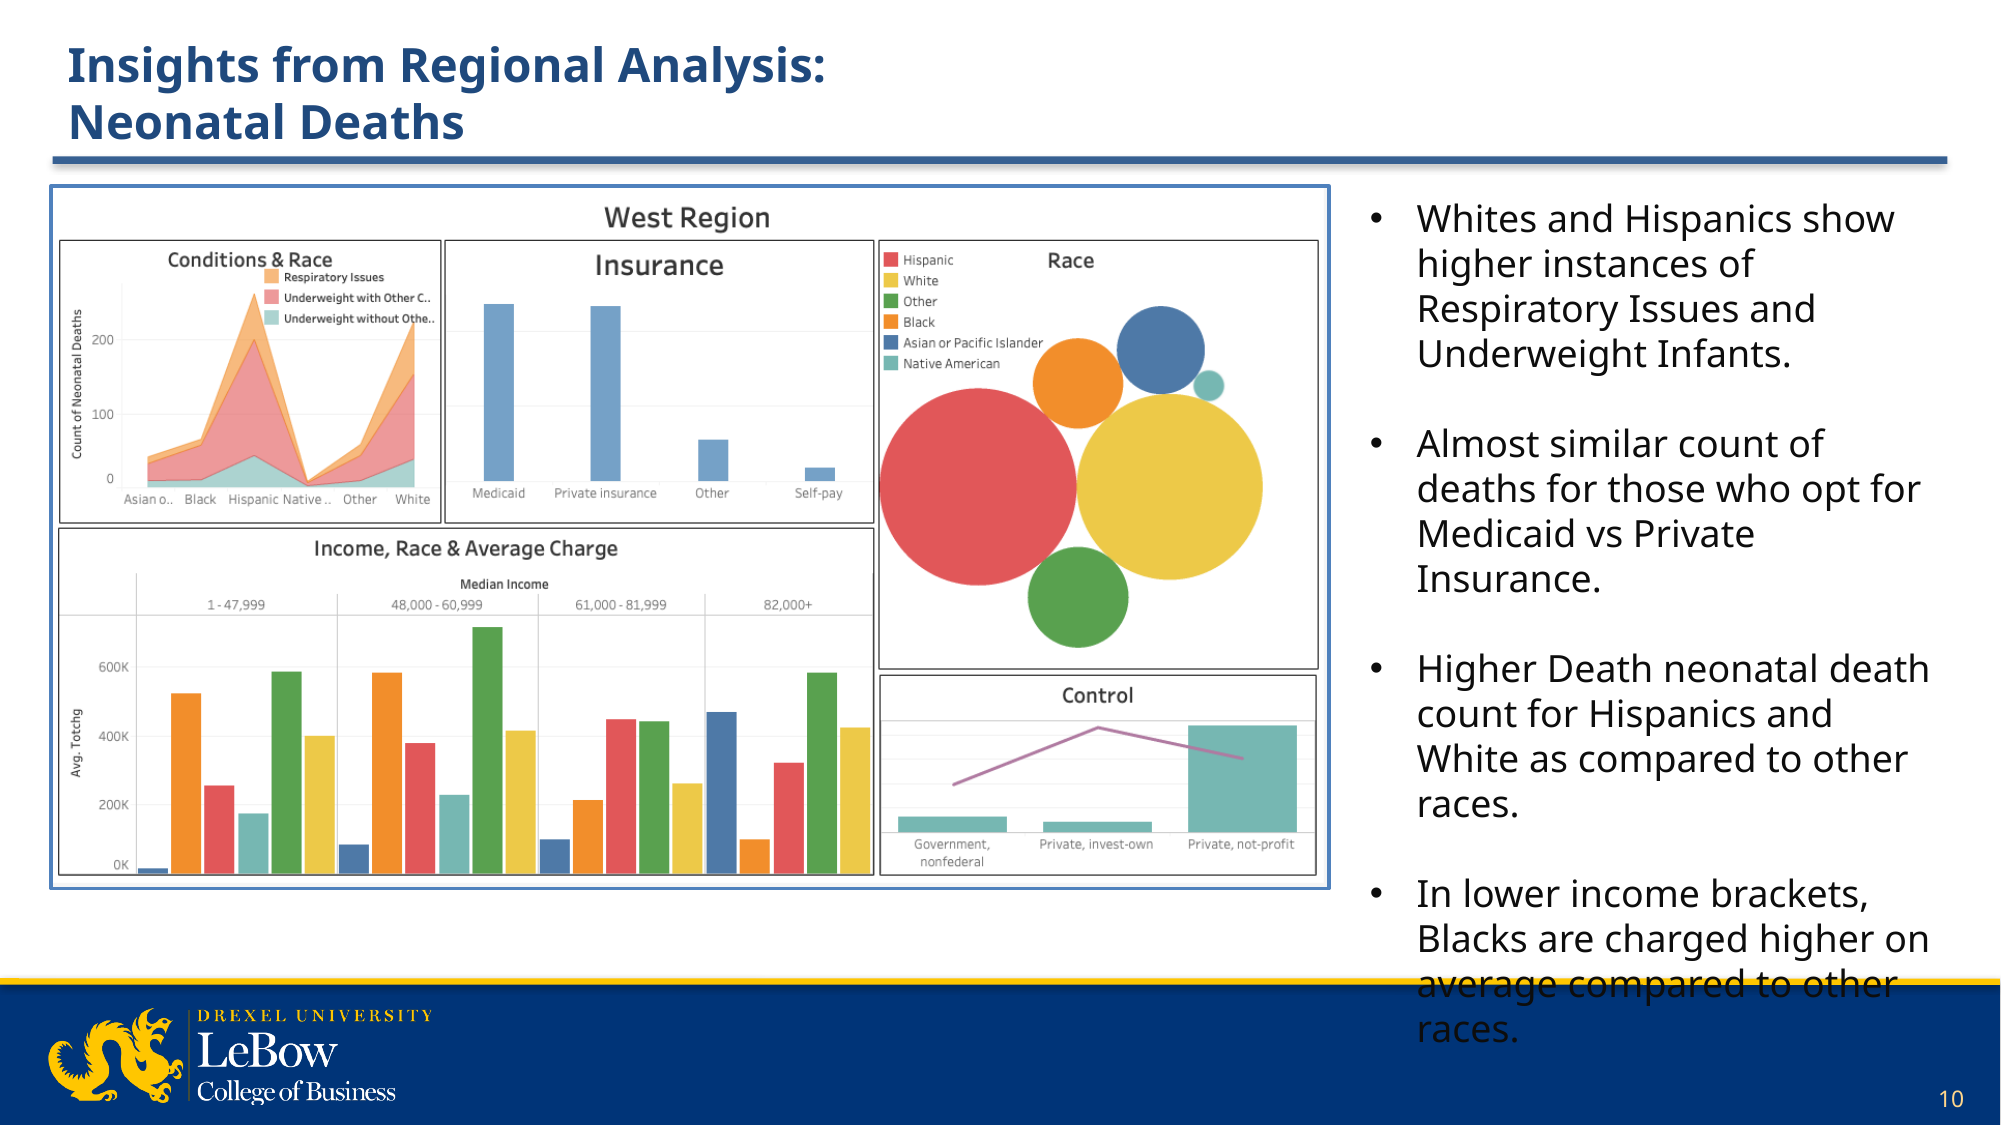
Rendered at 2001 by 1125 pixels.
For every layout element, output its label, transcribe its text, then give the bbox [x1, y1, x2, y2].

title Insights from Regional Analysis: Neonatal Deaths [52, 27, 1948, 157]
slide_number 10 [1512, 1084, 1980, 1116]
text_box Whites and Hispanics show higher instances of Respiratory Issues and Underweight Infants. Almost similar count of deaths for those who opt for Medicaid vs Private Insurance. Higher Death neonatal death count for Hispanics and White as compared to other races. In lower income brackets, Blacks are charged higher on average compared to other races. [1354, 187, 1948, 1103]
text_box [45, 159, 1893, 400]
picture [52, 187, 1328, 888]
